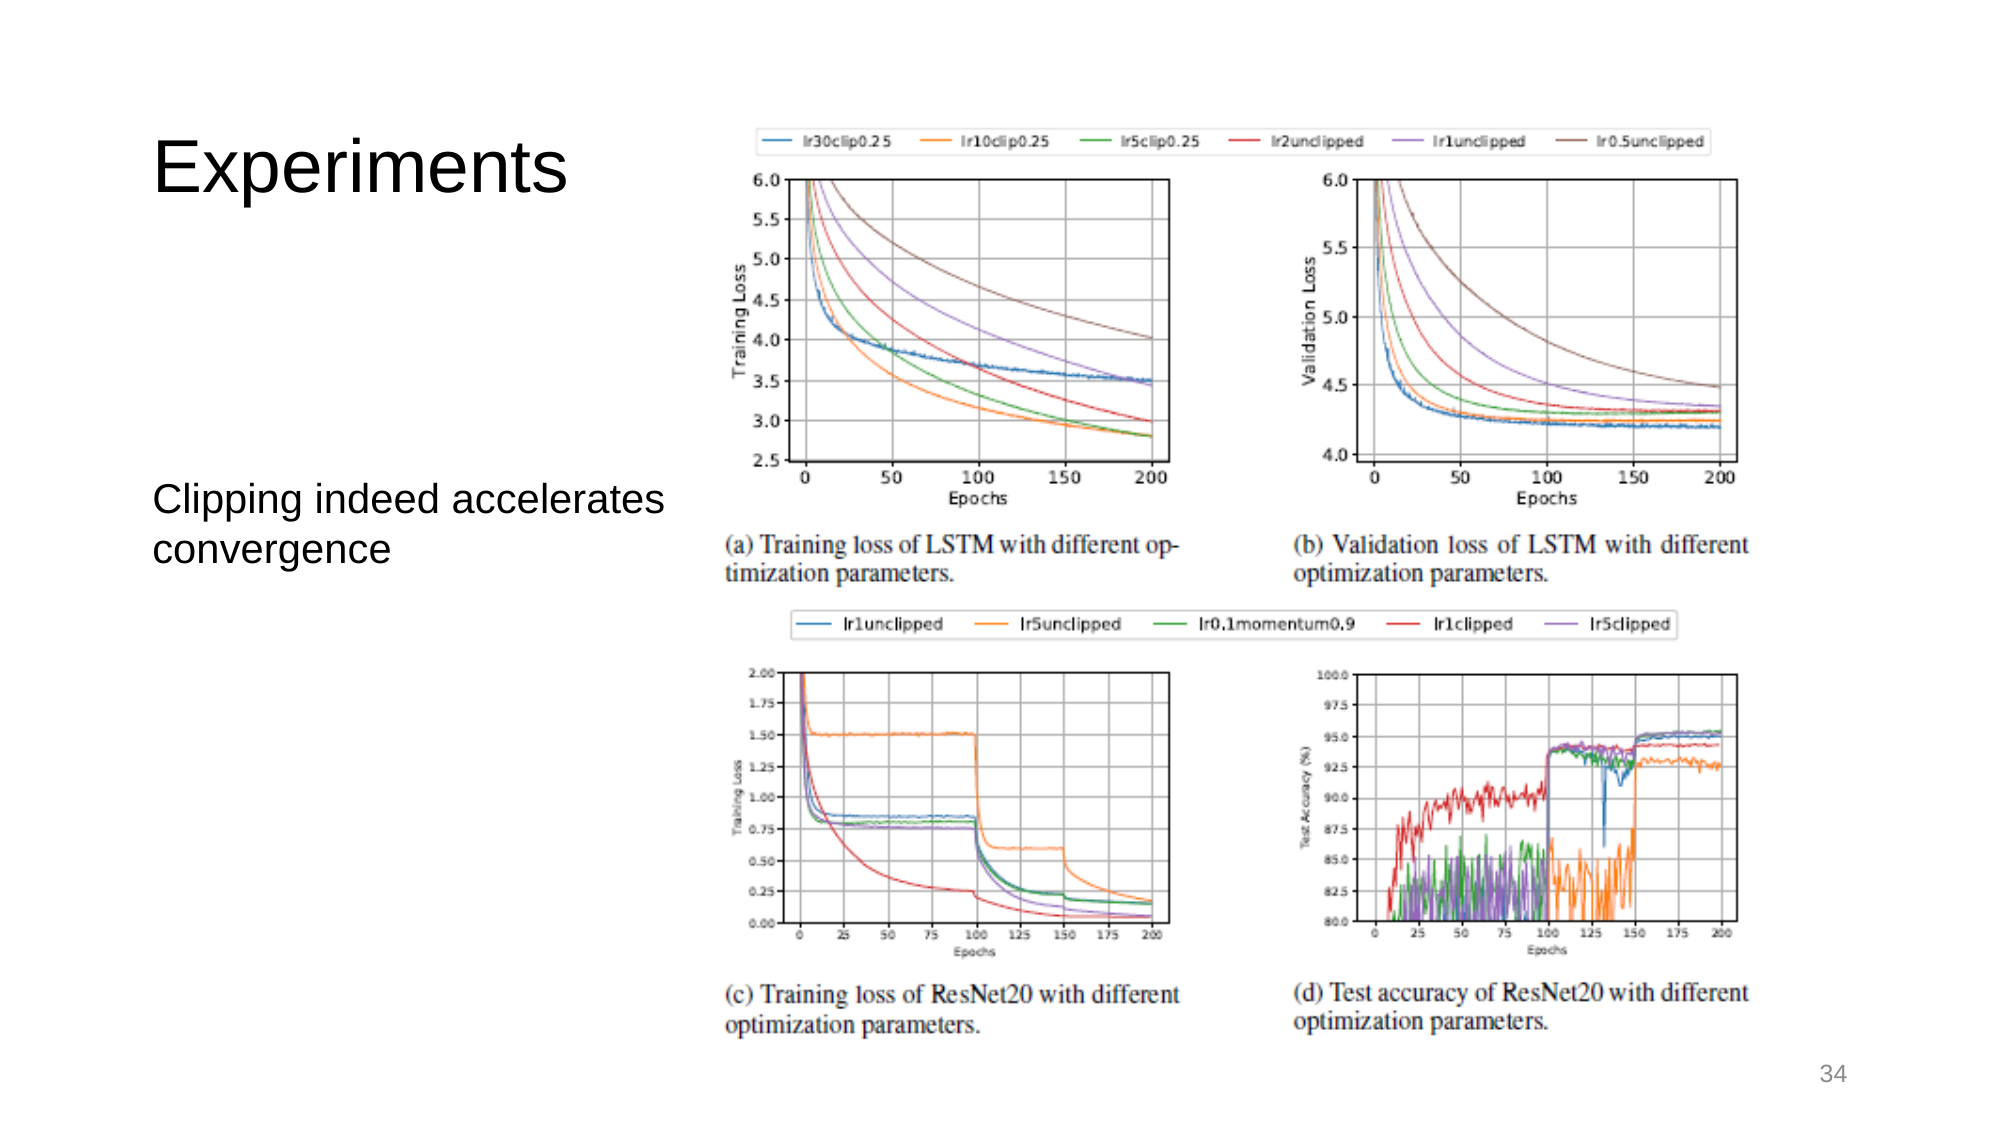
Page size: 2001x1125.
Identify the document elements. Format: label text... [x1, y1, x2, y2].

picture [723, 117, 1761, 1043]
slide_number 34 [1412, 1042, 1863, 1103]
title Experiments [137, 59, 1863, 278]
text_box Clipping indeed accelerates convergence [137, 464, 685, 579]
